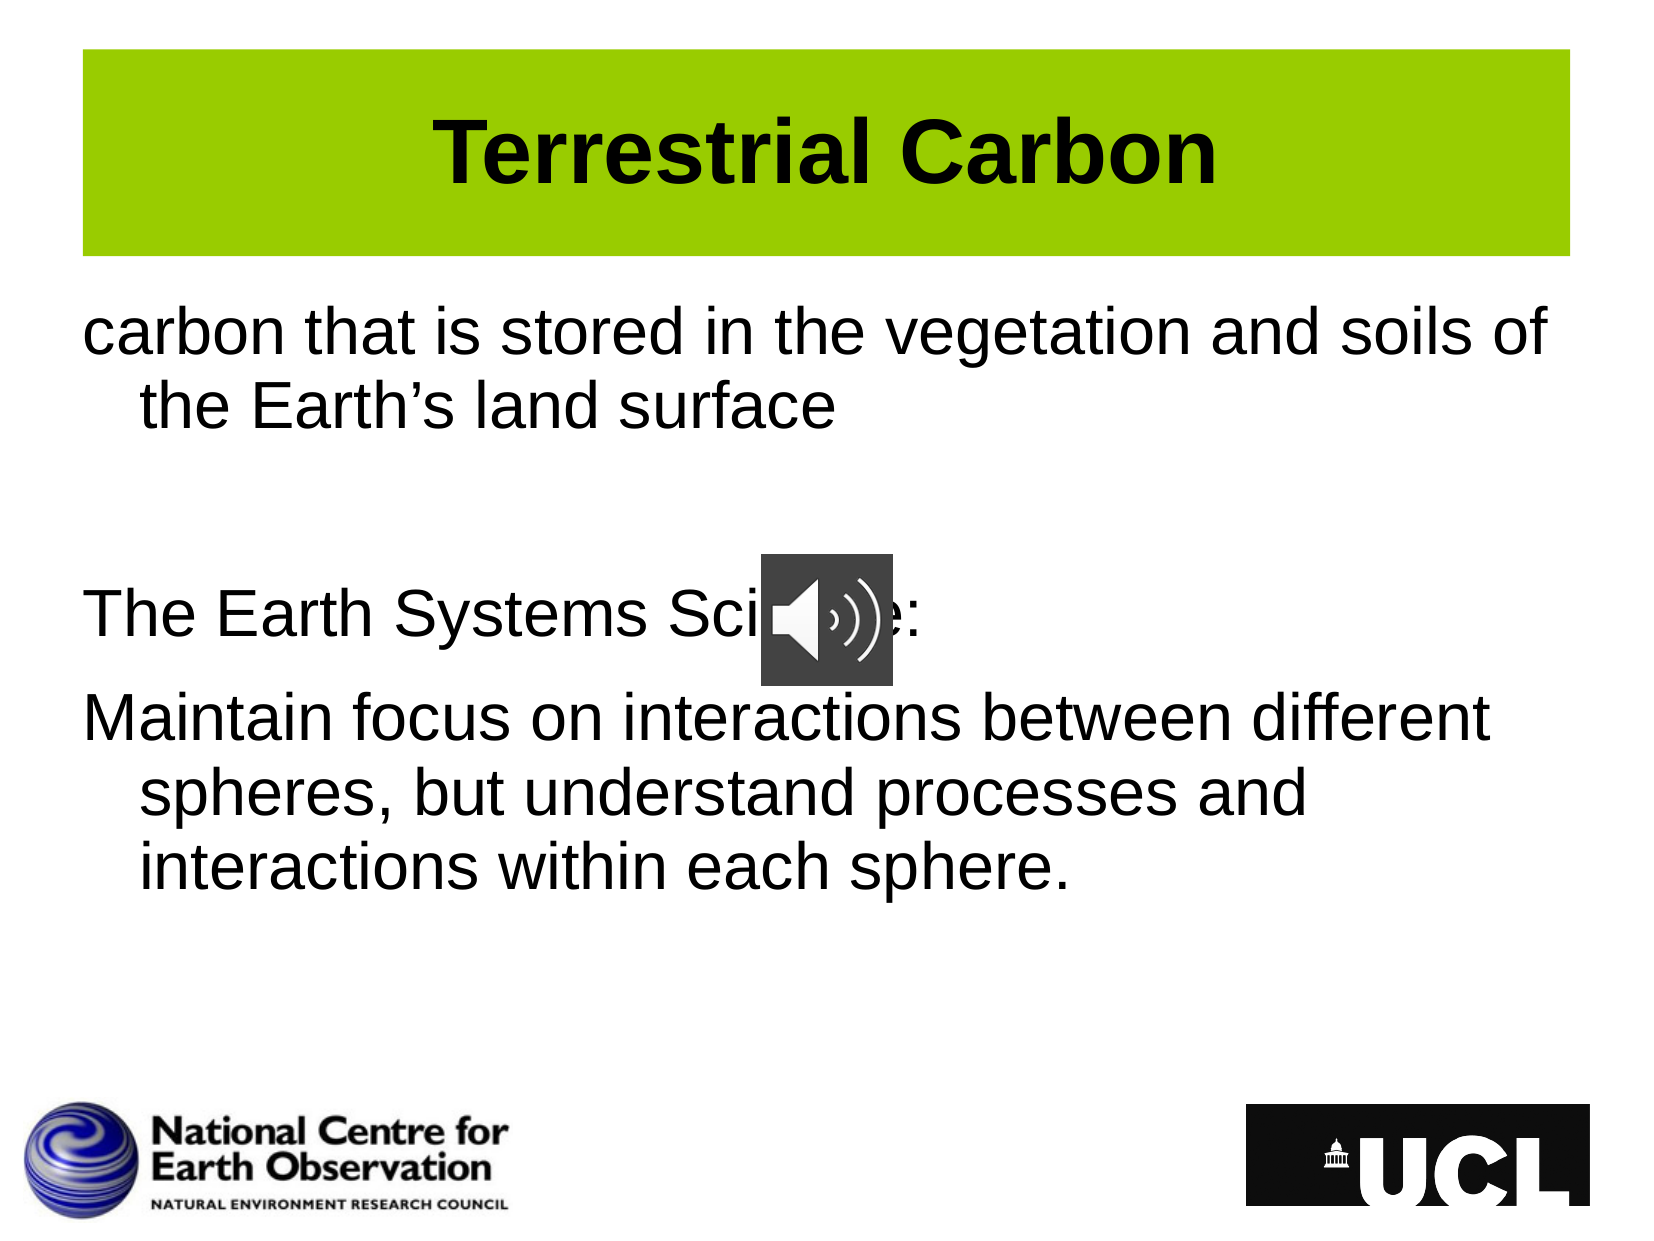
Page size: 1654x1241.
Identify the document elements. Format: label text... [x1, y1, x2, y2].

picture [759, 553, 894, 687]
title Terrestrial Carbon [82, 49, 1571, 257]
picture [23, 1097, 513, 1223]
list carbon that is stored in the vegetation and soils of the Earth’s land surface The Earth Systems Science: Maintain focus on interactions between different spheres, but understand processes and interactions within each sphere. [82, 289, 1571, 1109]
picture [1246, 1104, 1590, 1206]
